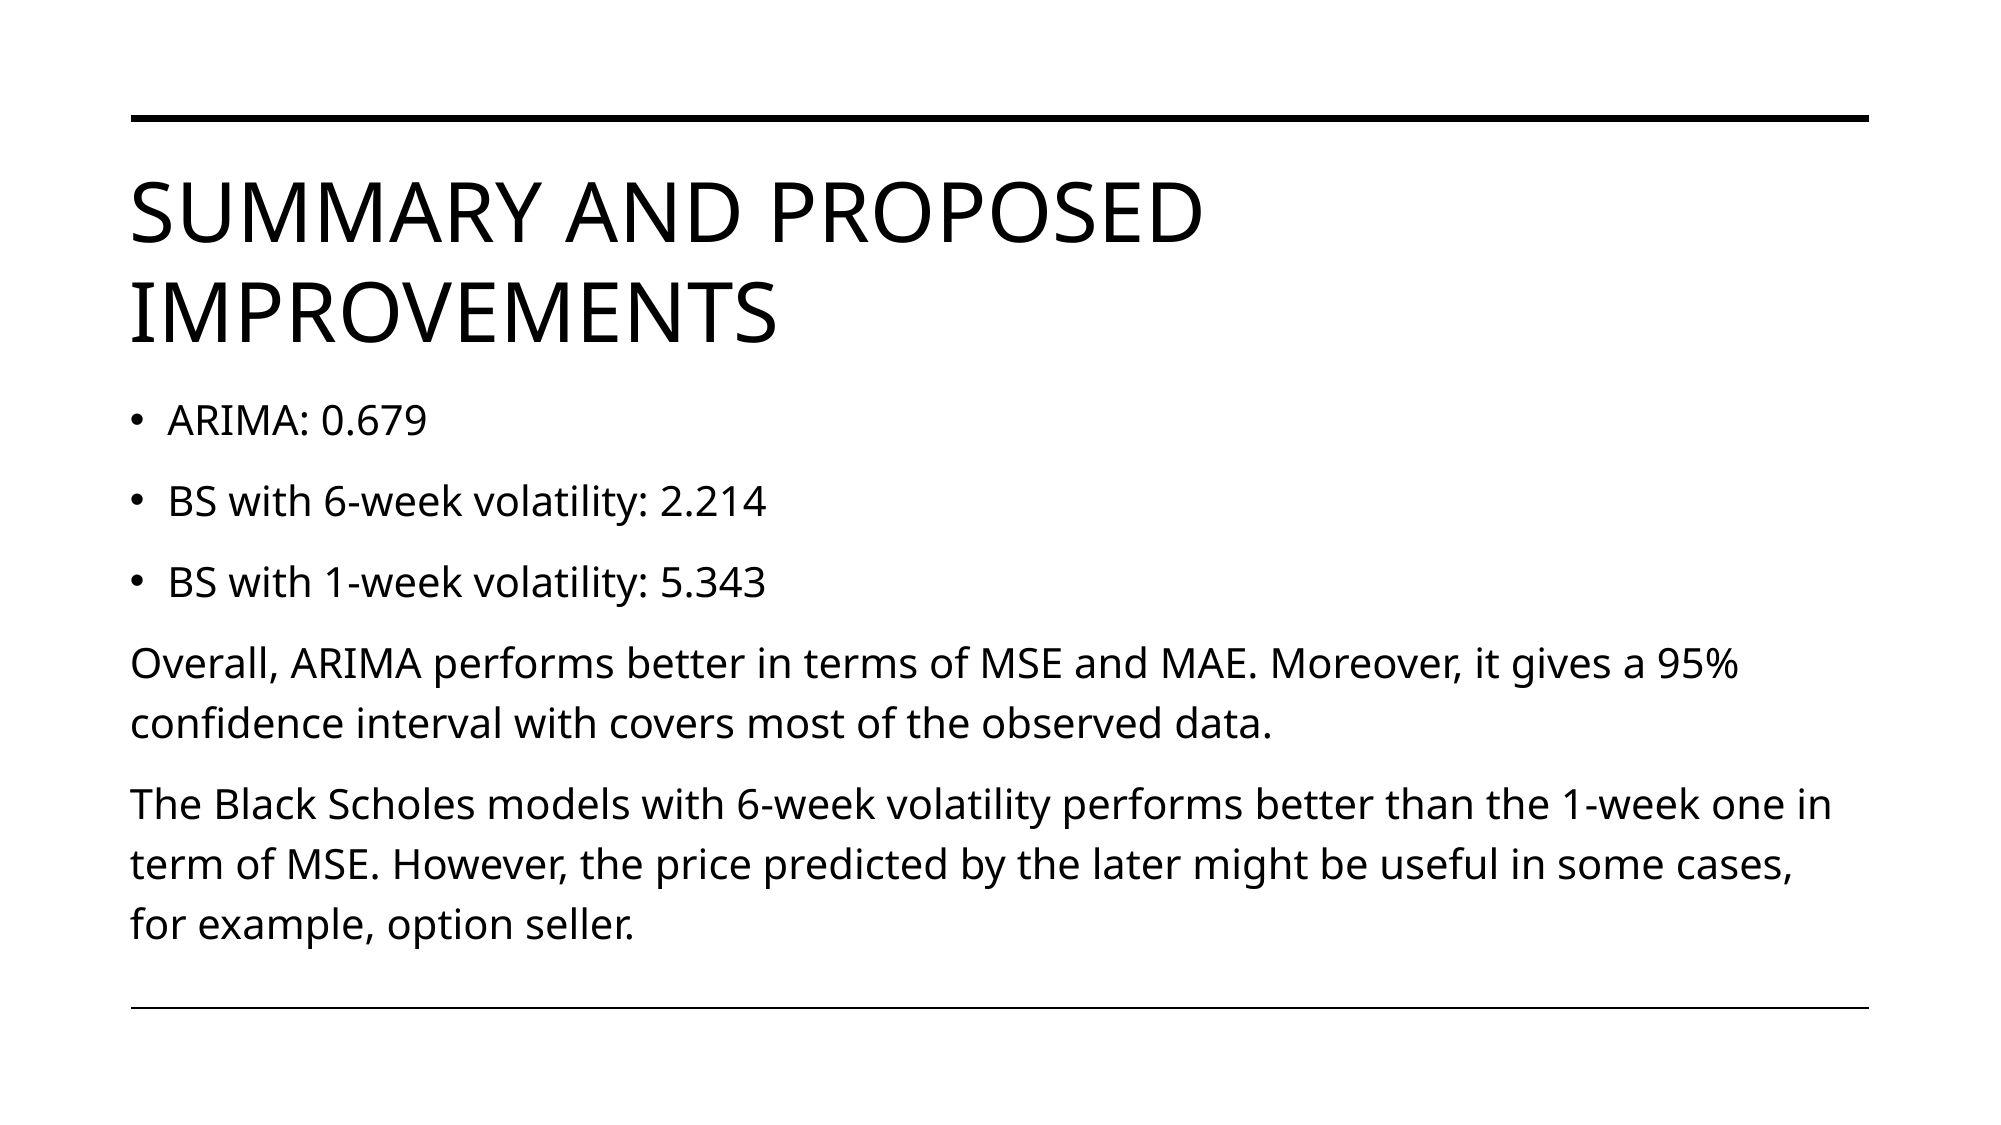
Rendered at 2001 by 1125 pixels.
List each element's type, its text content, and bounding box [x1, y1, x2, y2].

list ARIMA: 0.679 BS with 6-week volatility: 2.214 BS with 1-week volatility: 5.343 Overall, ARIMA performs better in terms of MSE and MAE. Moreover, it gives a 95% confidence interval with covers most of the observed data. The Black Scholes models with 6-week volatility performs better than the 1-week one in term of MSE. However, the price predicted by the later might be useful in some cases, for example, option seller. [114, 376, 1869, 973]
title Summary AND PROPOSED IMPROVEMENTS [114, 151, 1869, 376]
